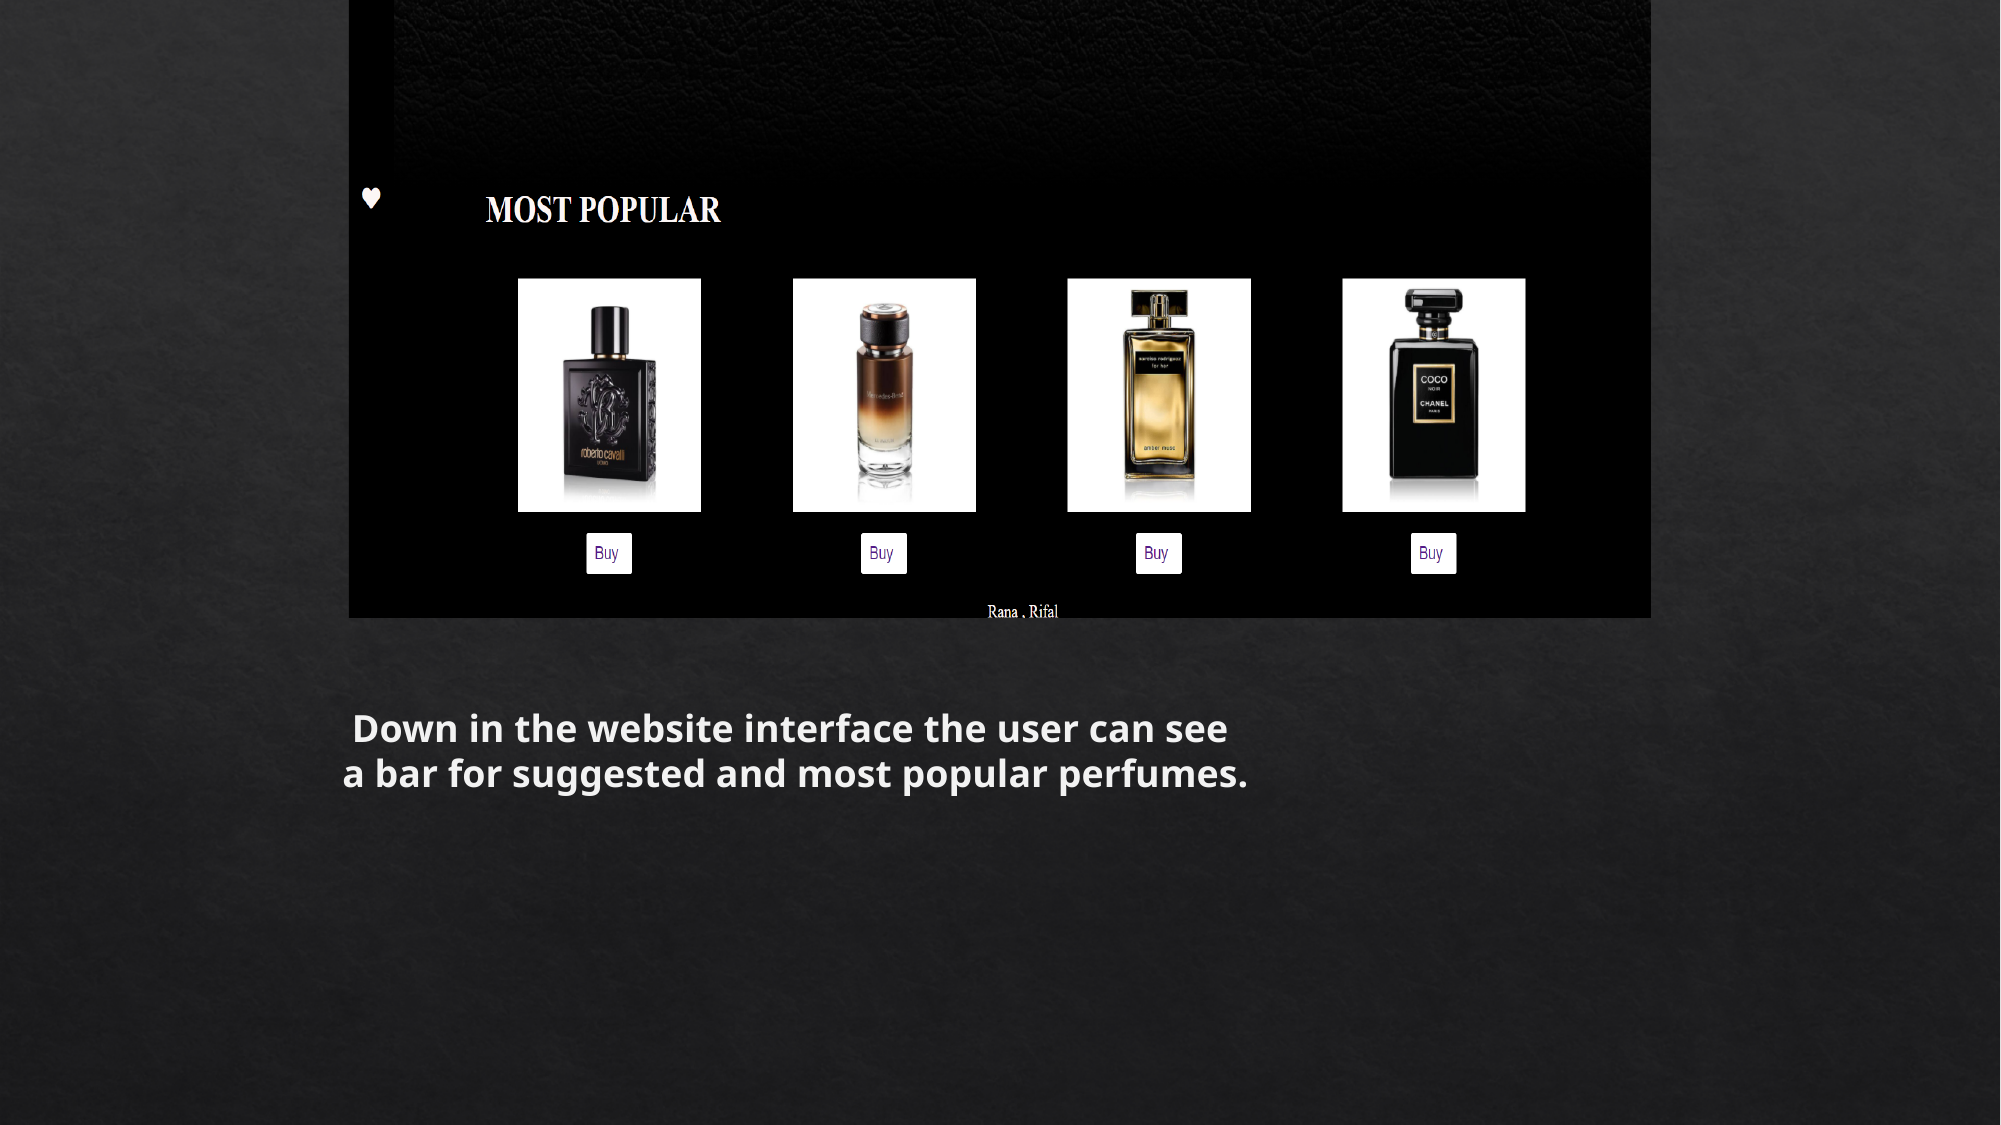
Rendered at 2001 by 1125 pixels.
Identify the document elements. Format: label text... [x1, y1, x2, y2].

picture [348, 0, 1652, 618]
text_box Down in the website interface the user can see a bar for suggested and most popular perfumes. [327, 697, 1275, 893]
